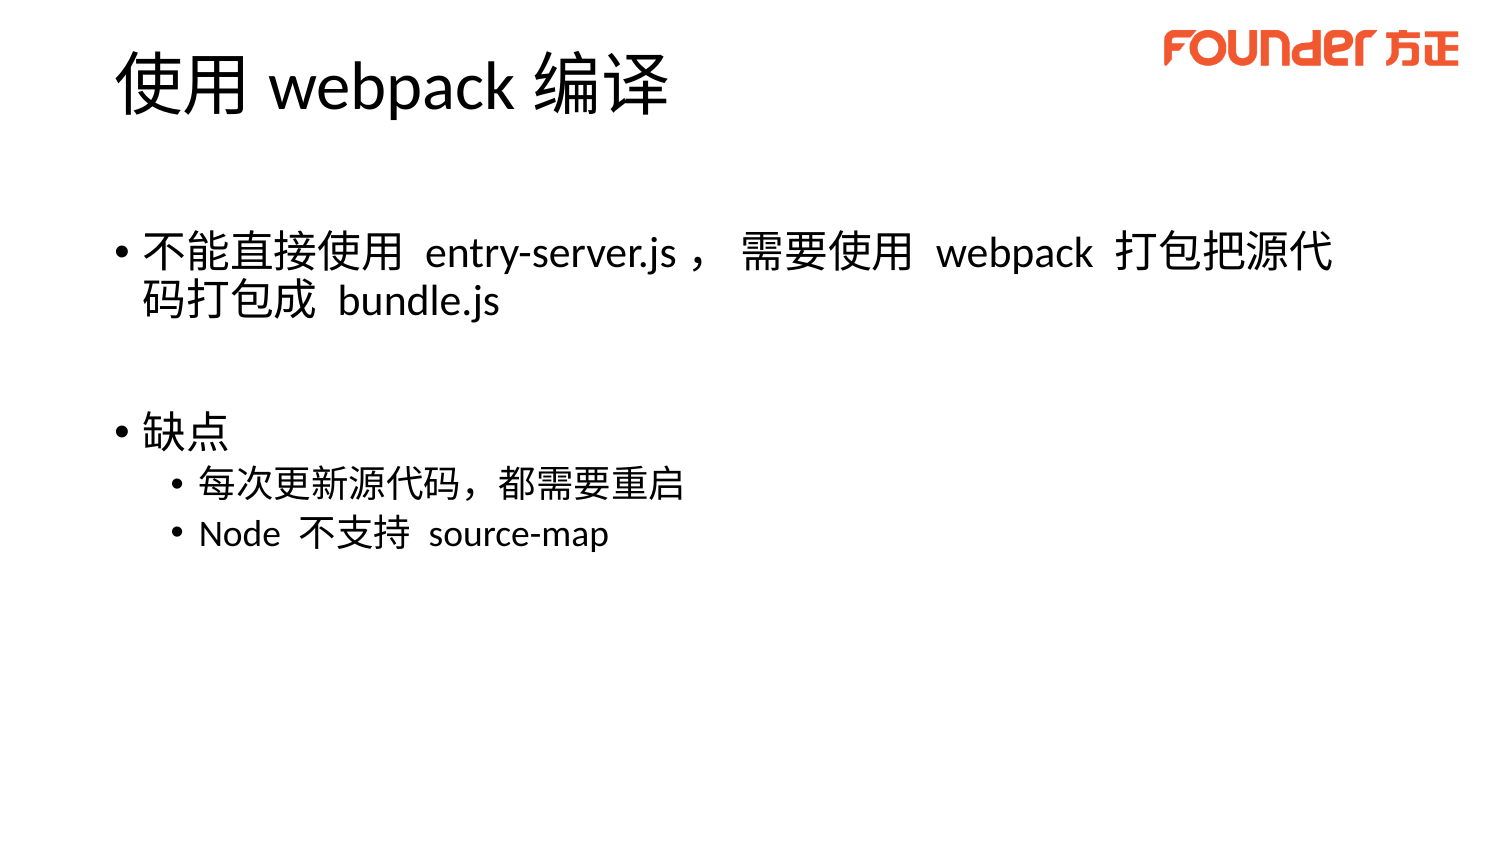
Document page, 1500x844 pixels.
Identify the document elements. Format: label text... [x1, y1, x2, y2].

title 使用webpack编译 [103, 44, 1397, 208]
list 不能直接使用 entry-server.js， 需要使用 webpack 打包把源代码打包成 bundle.js 缺点 每次更新源代码，都需要重启 Node 不支持 source-map [103, 224, 1353, 760]
picture [1136, 0, 1485, 102]
